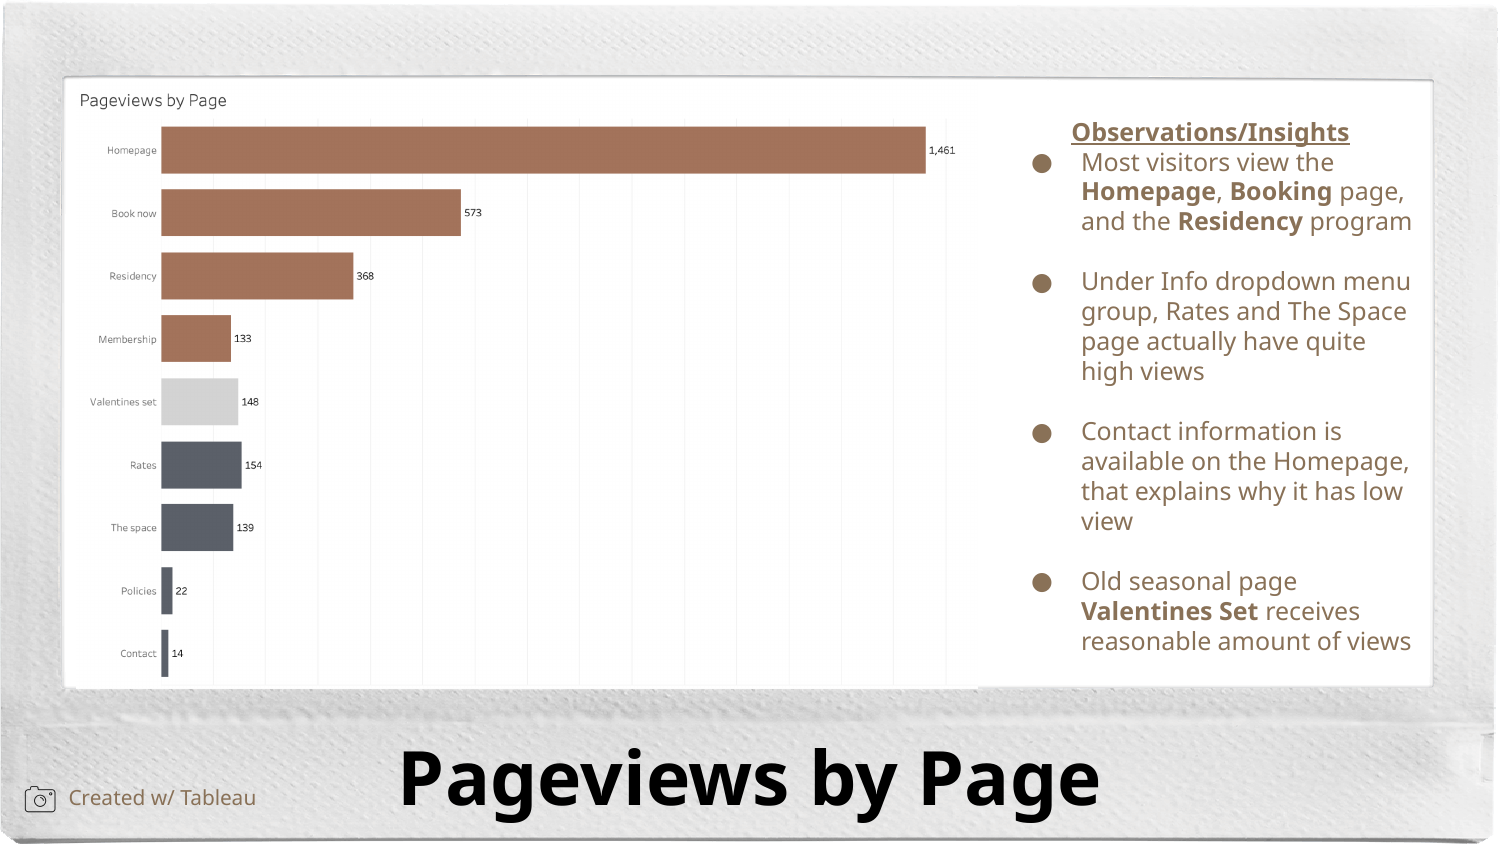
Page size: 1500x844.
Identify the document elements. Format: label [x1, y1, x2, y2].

text_box [22, 771, 420, 828]
picture [0, 0, 1500, 844]
